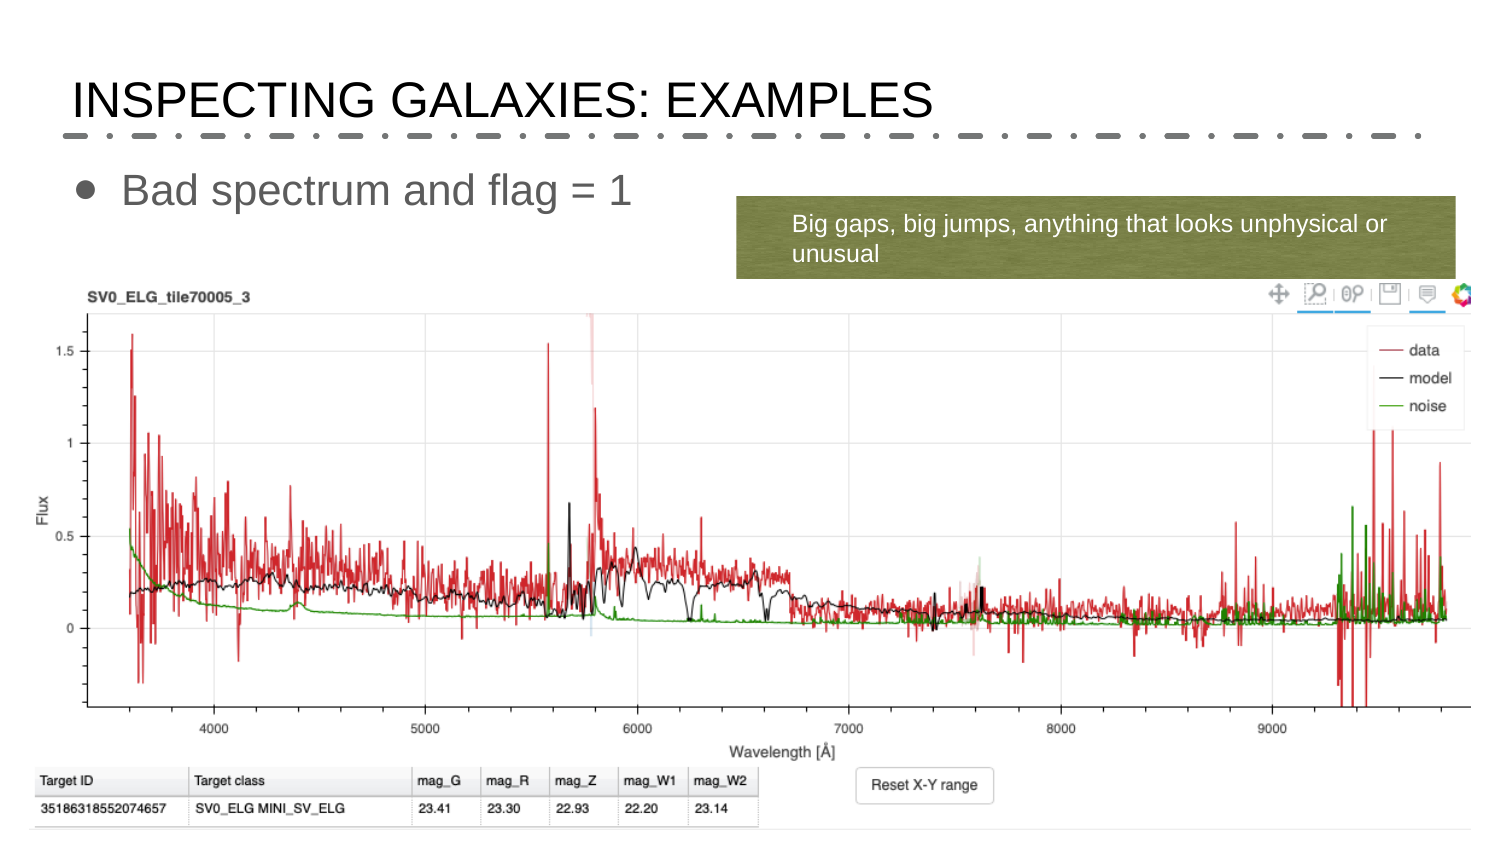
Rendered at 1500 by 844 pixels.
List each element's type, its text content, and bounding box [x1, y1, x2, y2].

title INSPECTING GALAXIES: EXAMPLES [65, 62, 1435, 126]
text_box Big gaps, big jumps, anything that looks unphysical or unusual [736, 196, 1456, 279]
picture [28, 283, 1471, 830]
list Bad spectrum and flag = 1 [65, 156, 1435, 282]
